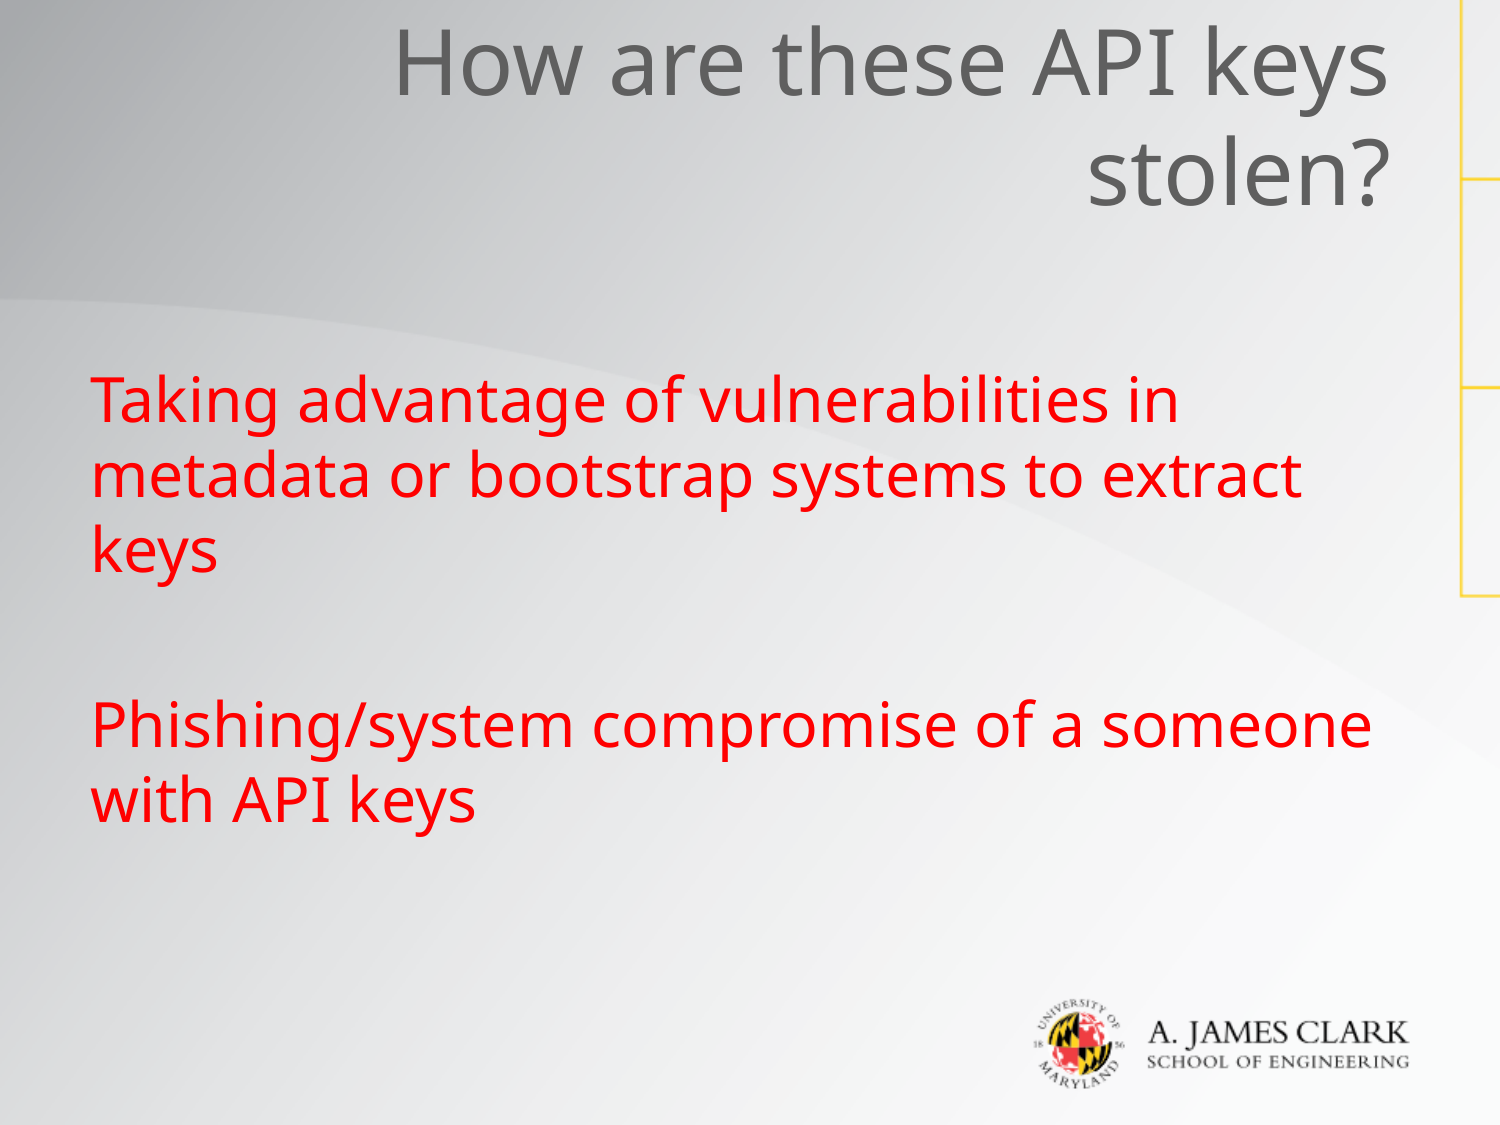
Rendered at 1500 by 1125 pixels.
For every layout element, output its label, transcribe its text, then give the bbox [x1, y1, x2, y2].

title How are these API keys stolen? [75, 45, 1407, 231]
list Taking advantage of vulnerabilities in metadata or bootstrap systems to extract keys Phishing/system compromise of a someone with API keys [75, 352, 1407, 1002]
